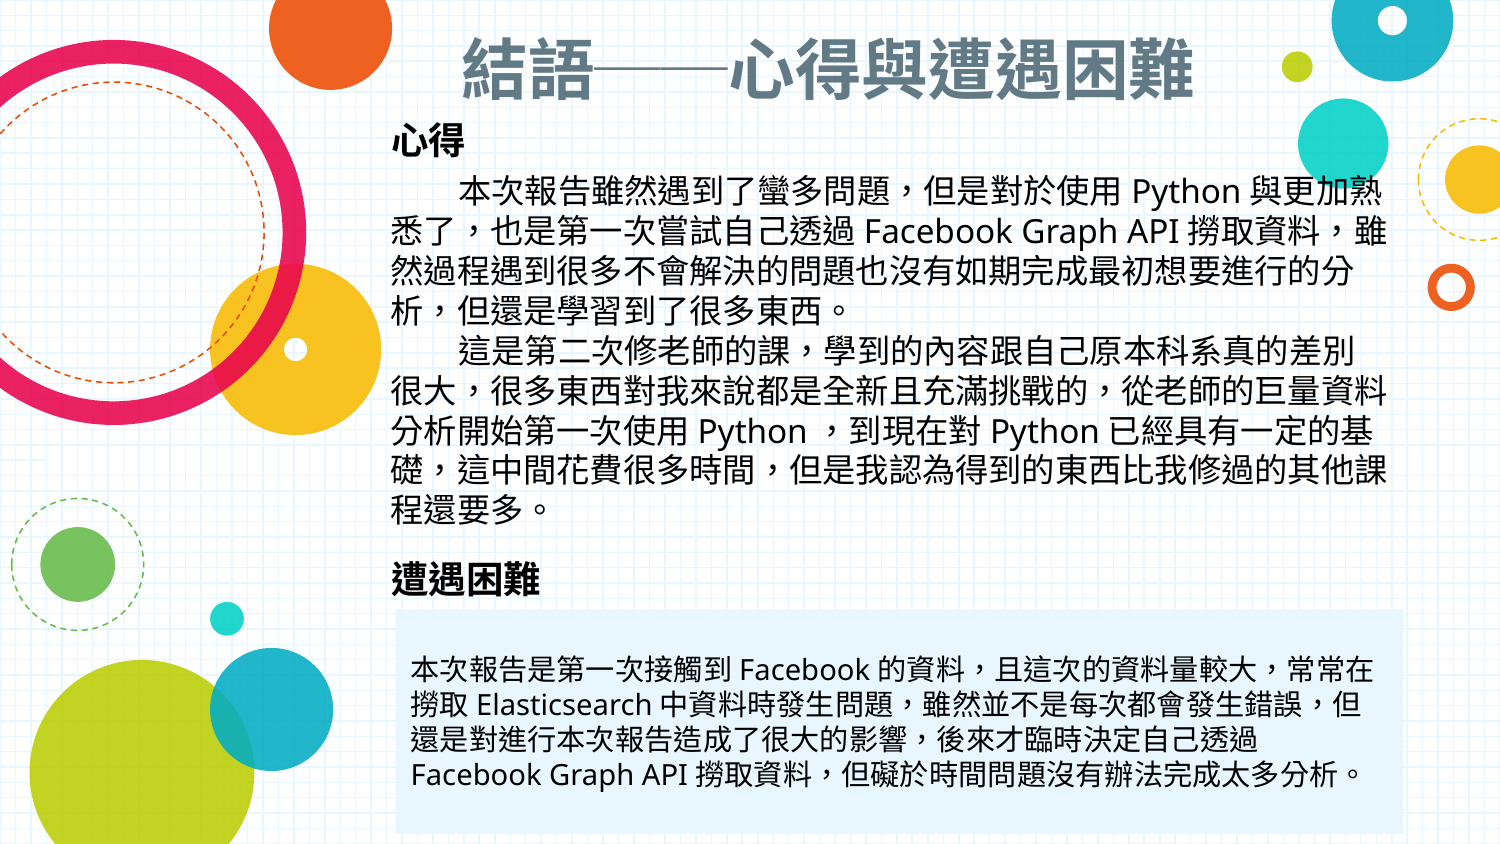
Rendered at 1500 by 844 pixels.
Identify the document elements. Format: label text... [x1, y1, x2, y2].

text_box 本次報告雖然遇到了蠻多問題，但是對於使用Python與更加熟悉了，也是第一次嘗試自己透過Facebook Graph API撈取資料，雖然過程遇到很多不會解決的問題也沒有如期完成最初想要進行的分析，但還是學習到了很多東西。 這是第二次修老師的課，學到的內容跟自己原本科系真的差別很大，很多東西對我來說都是全新且充滿挑戰的，從老師的巨量資料分析開始第一次使用Python，到現在對Python已經具有一定的基礎，這中間花費很多時間，但是我認為得到的東西比我修過的其他課程還要多。 [375, 122, 1404, 577]
text_box 遭遇困難 [376, 548, 557, 609]
text_box 本次報告是第一次接觸到Facebook的資料，且這次的資料量較大，常常在撈取Elasticsearch中資料時發生問題，雖然並不是每次都會發生錯誤，但還是對進行本次報告造成了很大的影響，後來才臨時決定自己透過Facebook Graph API撈取資料，但礙於時間問題沒有辦法完成太多分析。 [395, 609, 1404, 834]
text_box 結語──心得與遭遇困難 [395, 17, 1262, 122]
text_box 心得 [376, 109, 482, 170]
